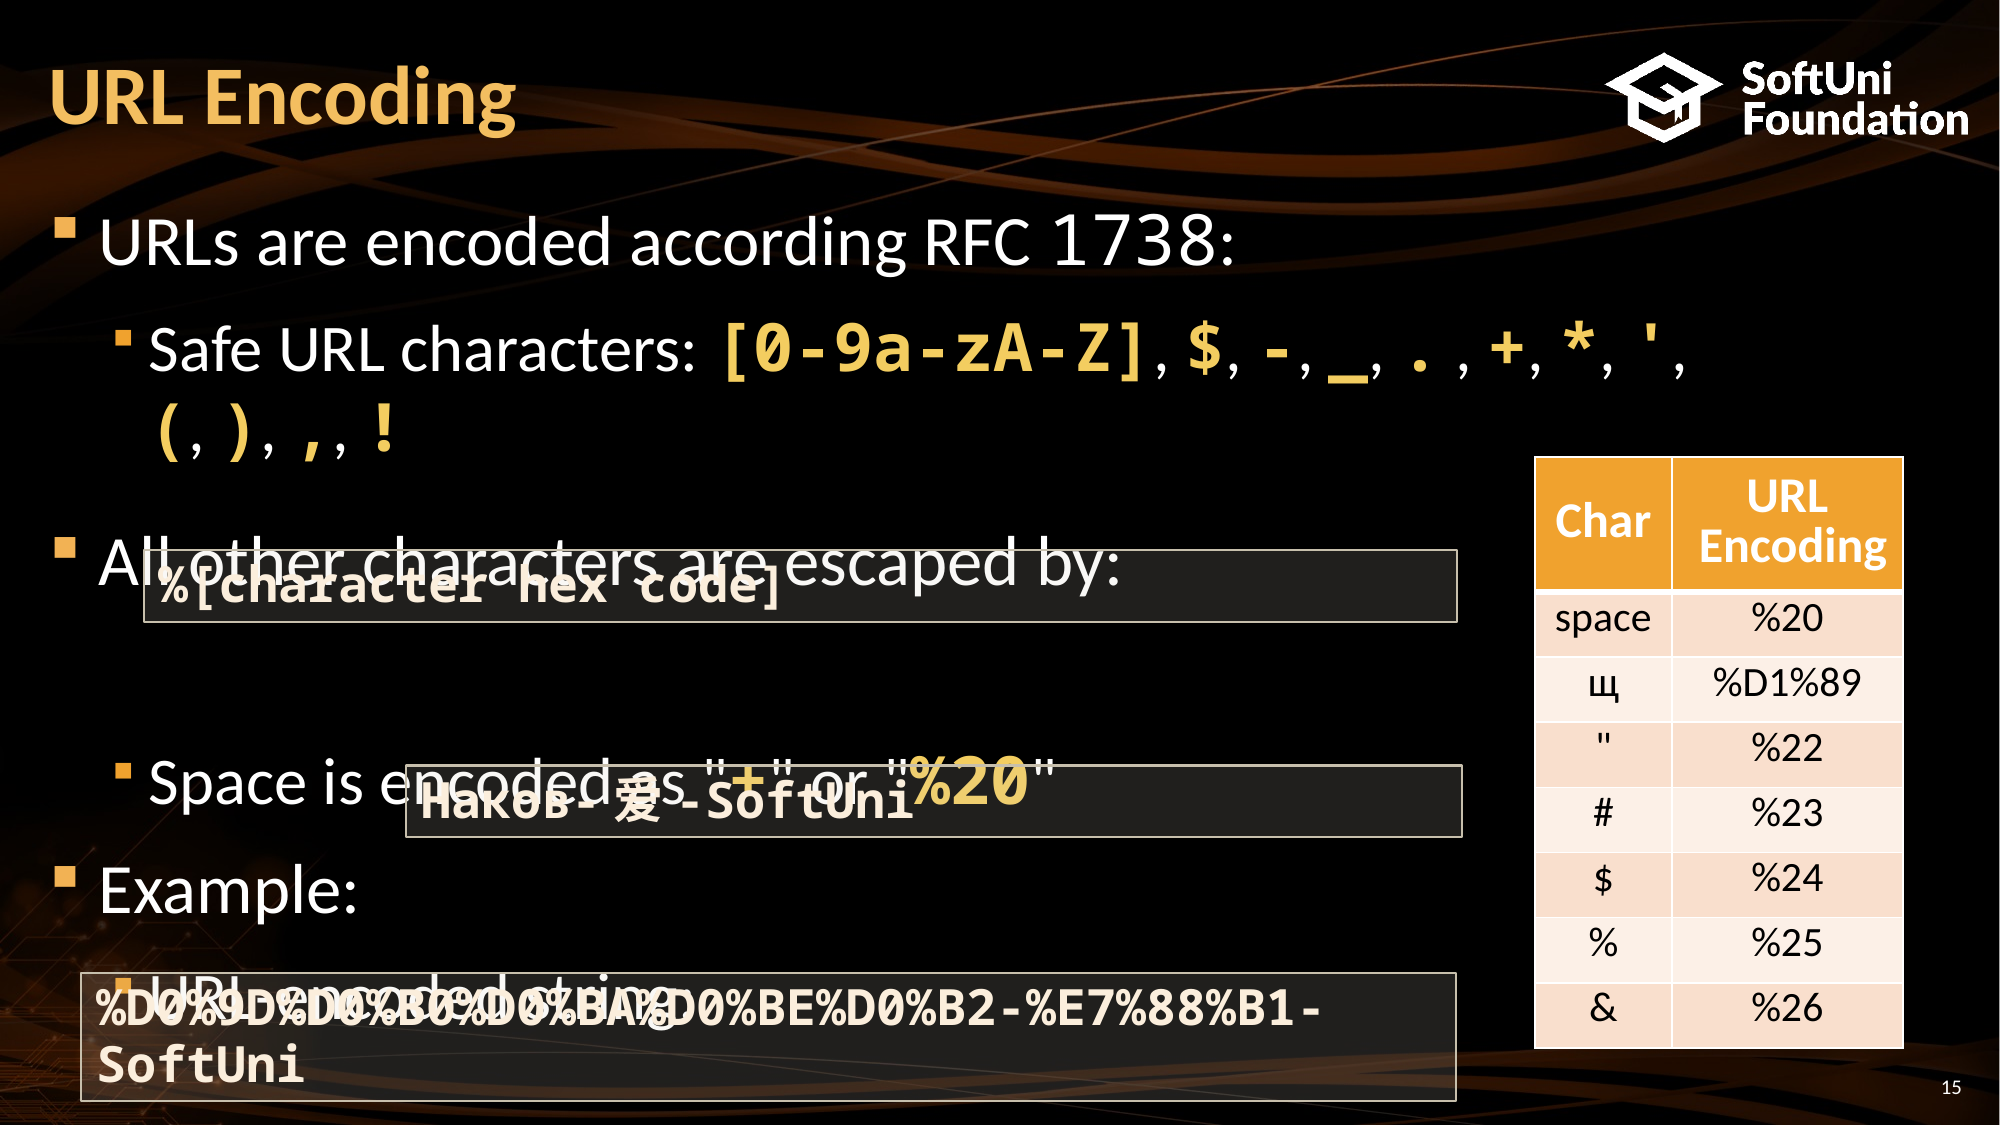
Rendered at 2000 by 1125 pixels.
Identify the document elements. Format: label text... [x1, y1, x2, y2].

text_box Наков-爱-SoftUni [406, 765, 1463, 838]
table_cell % [1536, 918, 1671, 982]
picture [0, 0, 2000, 1125]
table_cell %23 [1673, 788, 1902, 852]
table_cell %24 [1673, 853, 1902, 917]
table_cell " [1536, 723, 1671, 787]
text_box %[character hex code] [143, 549, 1458, 622]
text_box %D0%9D%D0%B0%D0%BA%D0%BE%D0%B2-%E7%88%B1-SoftUni [81, 972, 1457, 1102]
title URL Encoding [30, 6, 1602, 189]
table_cell %26 [1673, 984, 1902, 1047]
table_cell %22 [1673, 723, 1902, 787]
table_cell $ [1536, 853, 1671, 917]
table_cell %D1%89 [1673, 658, 1902, 721]
table_cell %20 [1673, 595, 1902, 656]
table_cell %25 [1673, 918, 1902, 982]
table_header URL Encoding [1673, 458, 1902, 589]
table_cell # [1536, 788, 1671, 852]
table_header Char [1536, 458, 1671, 589]
table_cell щ [1536, 658, 1671, 721]
table_cell space [1536, 595, 1671, 656]
list URLs are encoded according RFC 1738: Safe URL characters: [0-9a-zA-Z], $, -, _, . , +, *, ', (, ), ,, ! All other characters are escaped by: Space is encoded as "+" or "%20" Example: URL-encoded string: [31, 188, 1968, 1103]
table_cell & [1536, 984, 1671, 1047]
